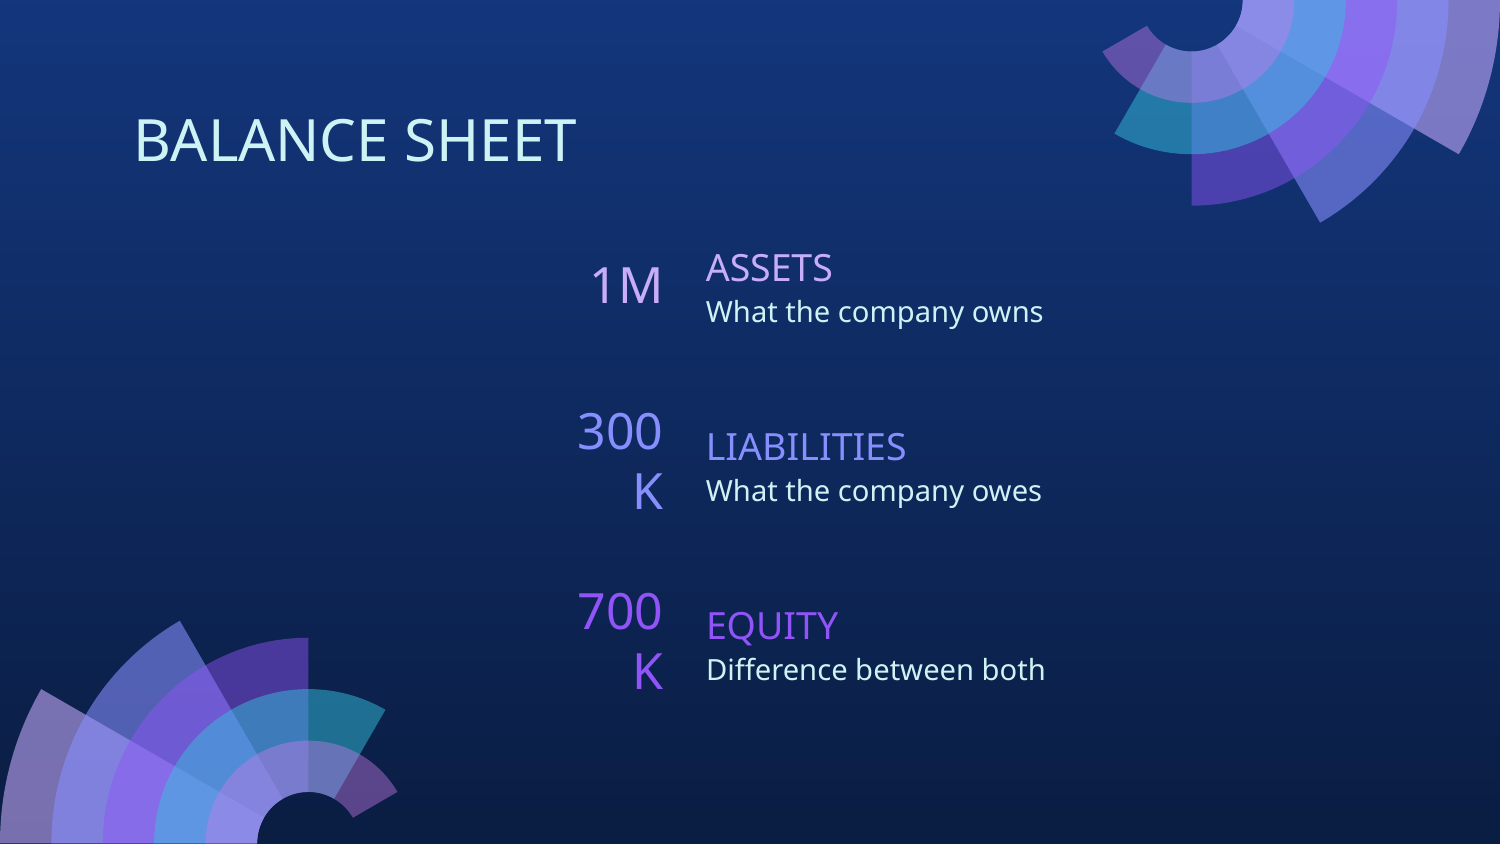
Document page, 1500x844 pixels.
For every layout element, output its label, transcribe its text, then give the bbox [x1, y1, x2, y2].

title 1M [546, 236, 679, 331]
subtitle What the company owes [690, 457, 1071, 508]
subtitle Difference between both [690, 636, 1071, 687]
subtitle ASSETS [690, 234, 1071, 278]
title 700K [546, 592, 679, 687]
title 300K [546, 412, 679, 507]
subtitle LIABILITIES [690, 413, 1071, 457]
title BALANCE SHEET [118, 88, 1382, 183]
subtitle What the company owns [690, 278, 1071, 329]
subtitle EQUITY [690, 592, 1071, 636]
